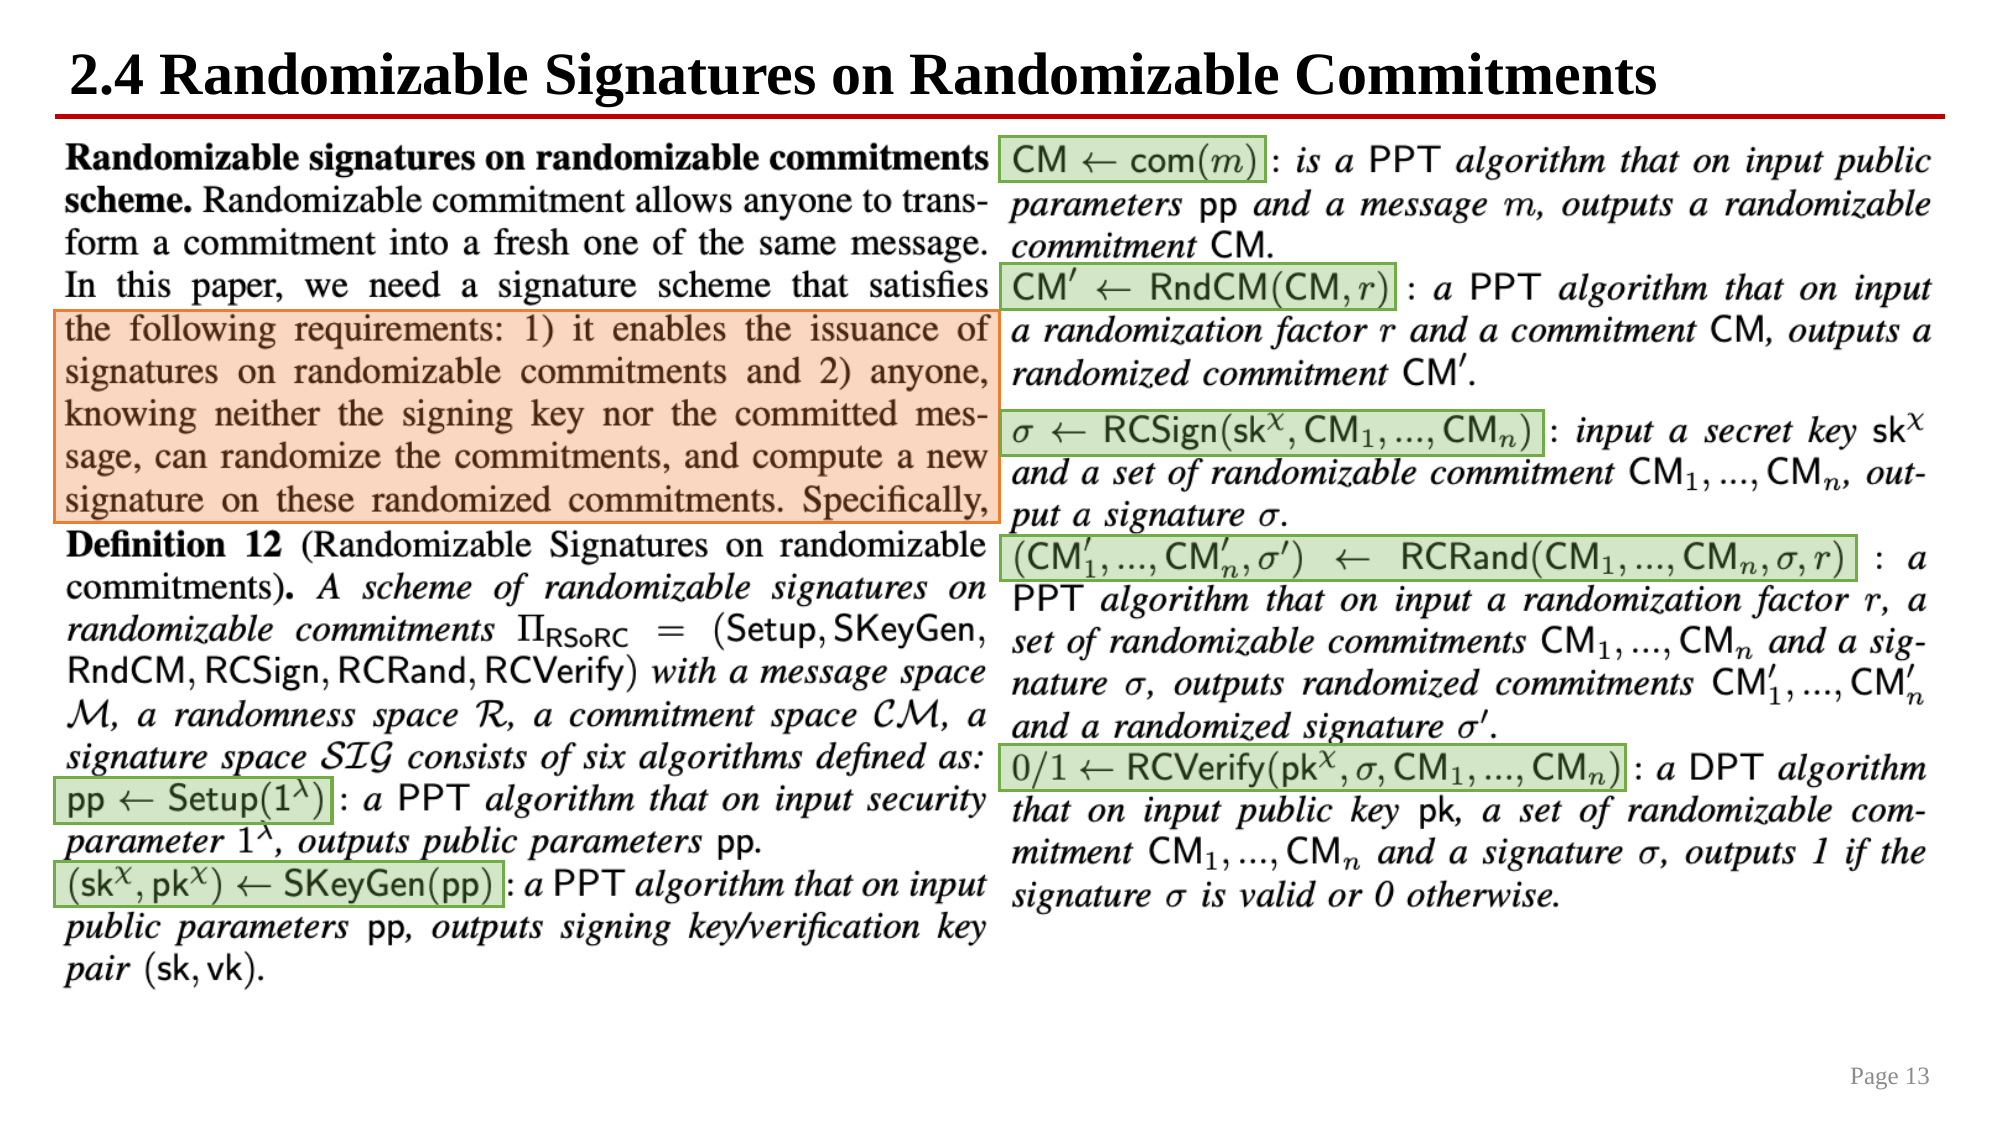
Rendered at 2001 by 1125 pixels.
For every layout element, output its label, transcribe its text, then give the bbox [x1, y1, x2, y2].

picture [54, 140, 1945, 991]
slide_number Page 13 [1494, 1053, 1945, 1095]
title 2.4 Randomizable Signatures on Randomizable Commitments [55, 26, 1945, 115]
text_box [999, 135, 1266, 140]
